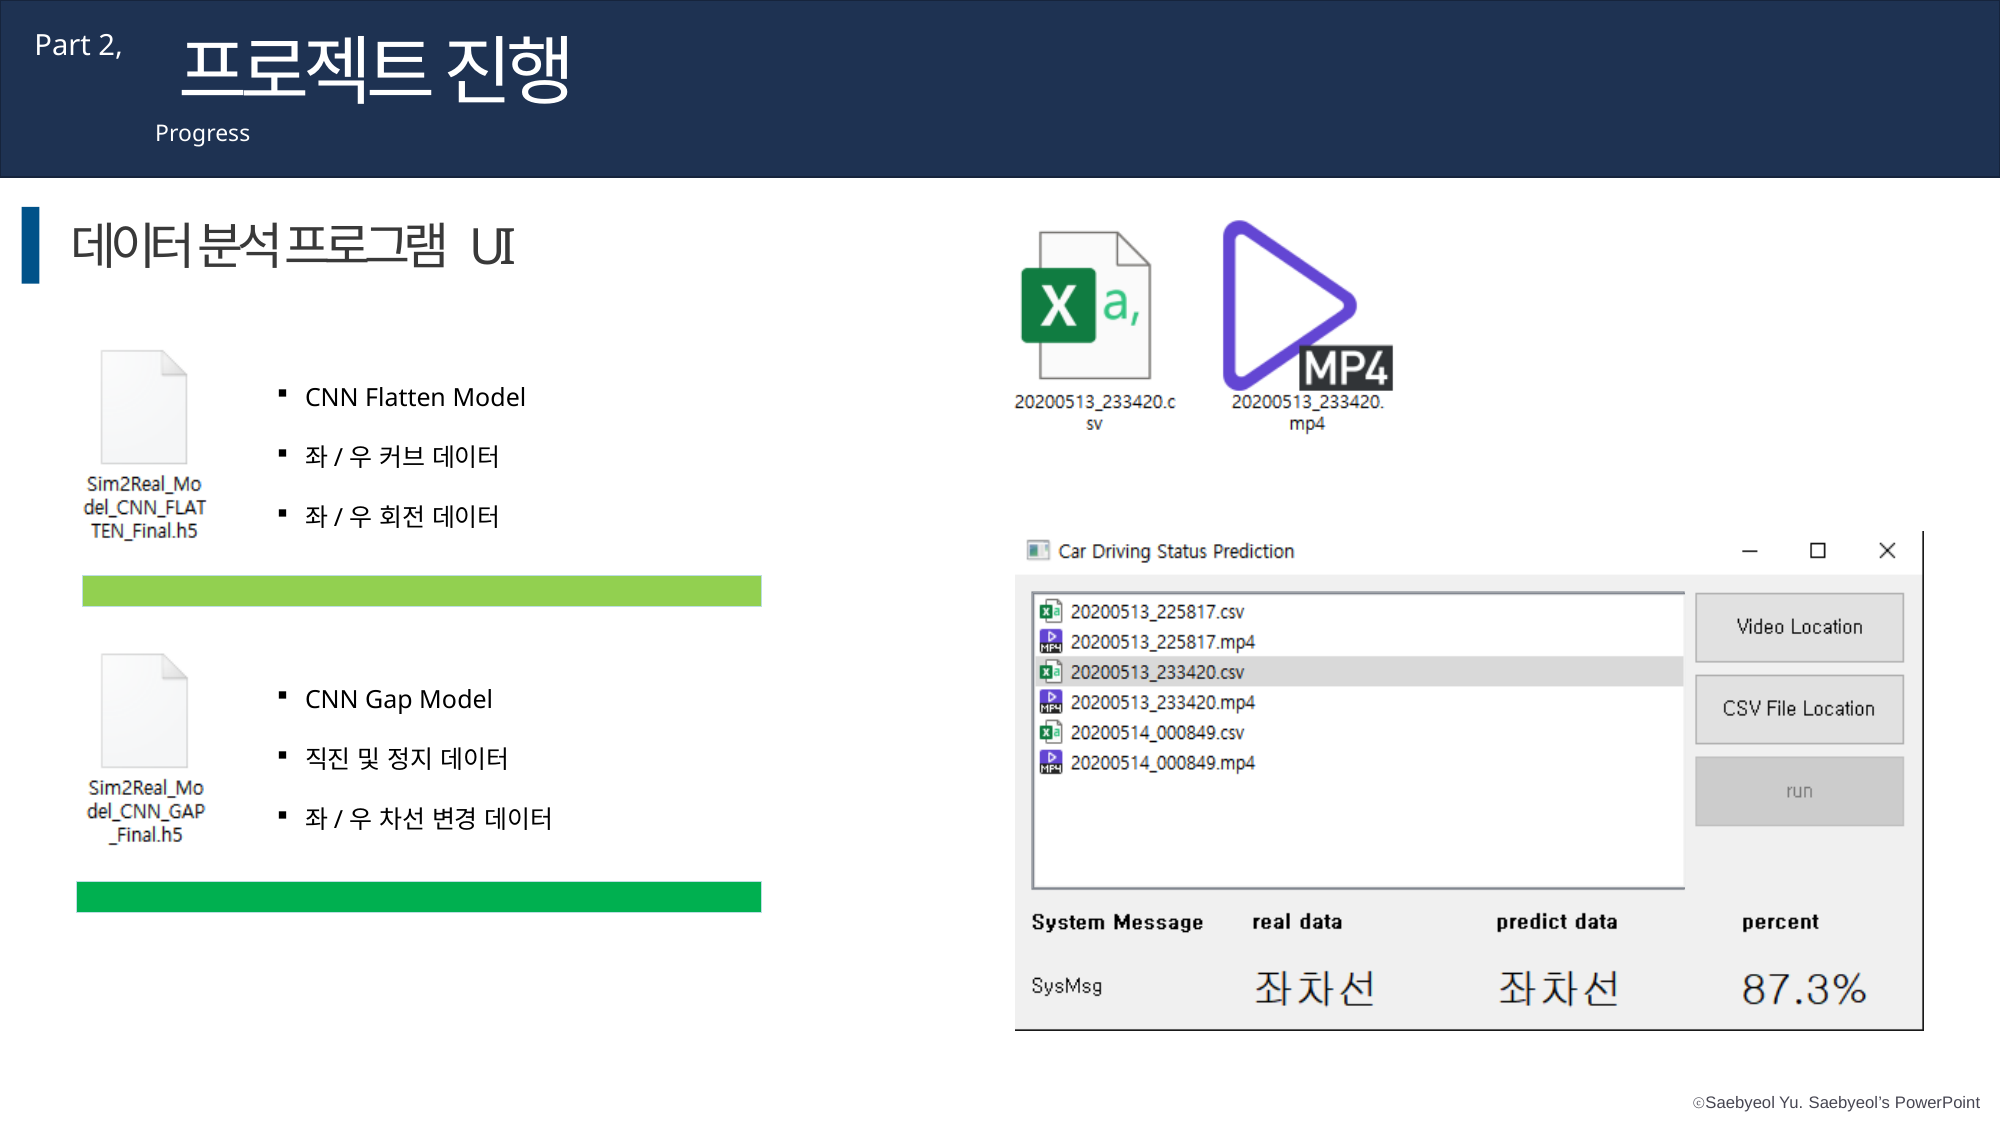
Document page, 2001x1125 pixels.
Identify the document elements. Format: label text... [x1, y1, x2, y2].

text_box Progress [140, 110, 266, 154]
text_box Part 2, [19, 19, 146, 69]
picture [1015, 531, 1924, 1031]
text_box [0, 0, 2000, 178]
text_box CNN Gap Model 직진 및 정지 데이터 좌/우 차선 변경 데이터 [262, 646, 941, 841]
text_box [82, 575, 762, 607]
text_box 데이터 분석 프로그램 UI [55, 207, 567, 283]
text_box CNN Flatten Model 좌/우 커브 데이터 좌/우 회전 데이터 [262, 344, 941, 539]
text_box [21, 206, 40, 285]
text_box [76, 881, 762, 913]
picture [84, 646, 215, 853]
text_box 프로젝트 진행 [163, 16, 591, 122]
picture [76, 341, 211, 550]
picture [999, 206, 1406, 443]
